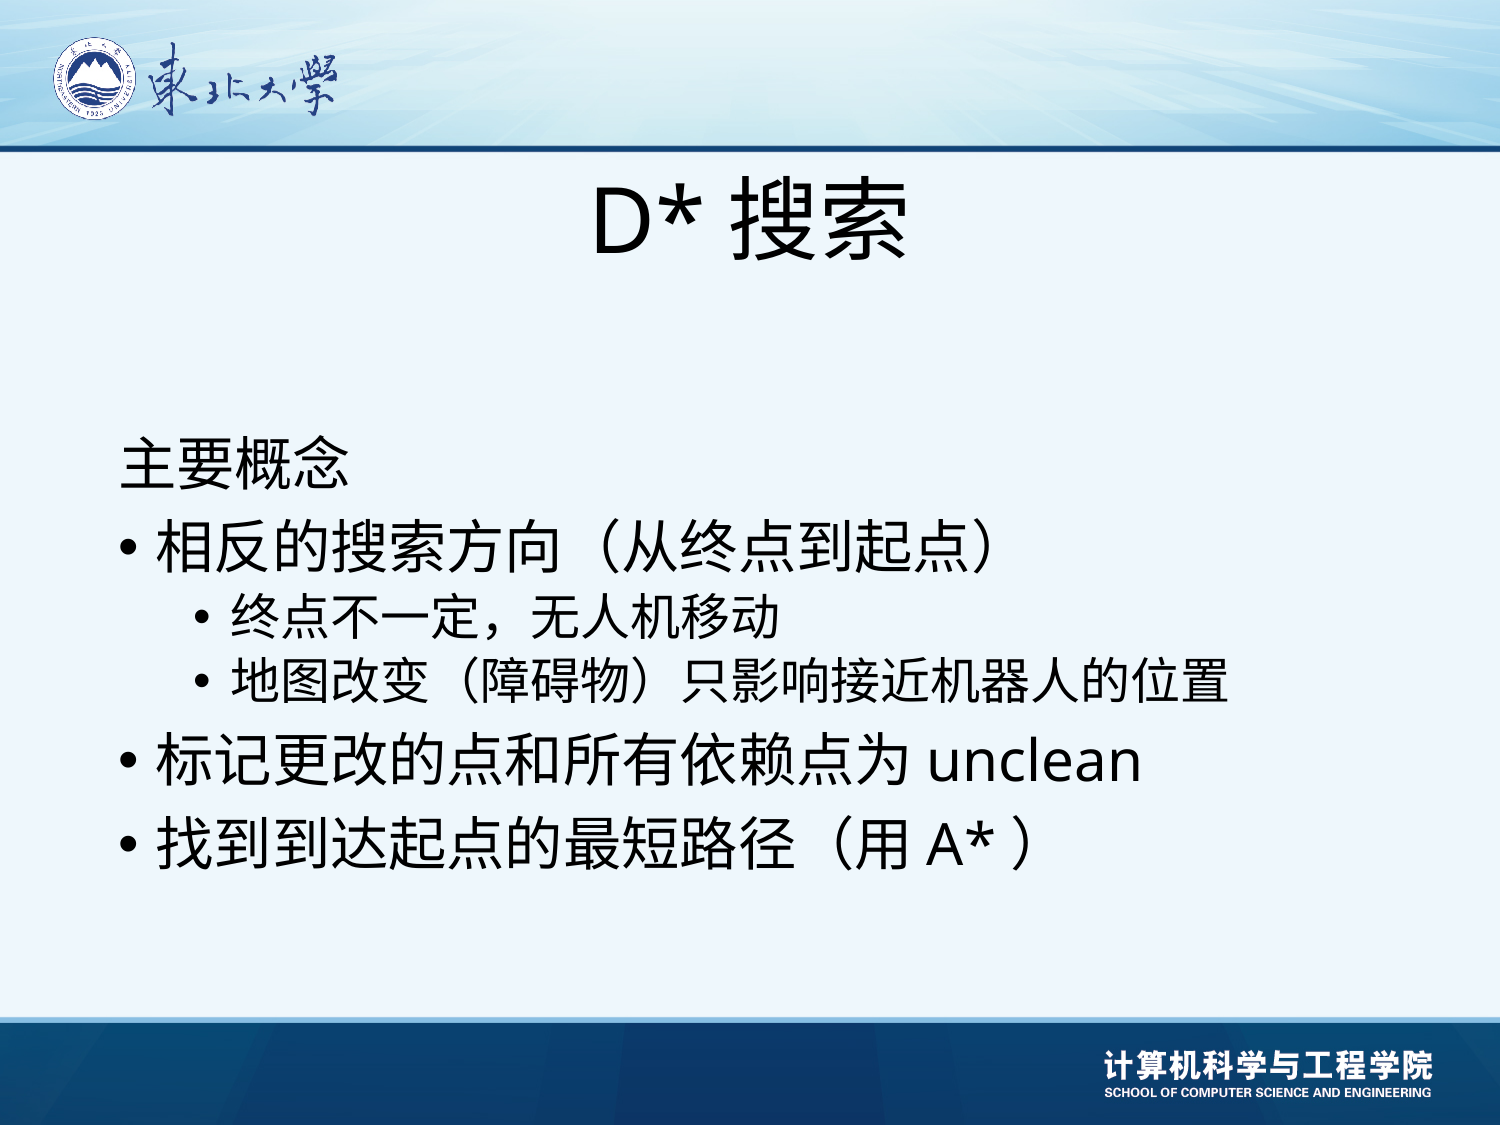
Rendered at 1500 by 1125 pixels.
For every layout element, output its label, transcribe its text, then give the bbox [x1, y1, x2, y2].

title D*搜索 [103, 162, 1397, 286]
picture [0, 0, 1500, 1125]
list 主要概念 相反的搜索方向（从终点到起点） 终点不一定，无人机移动 地图改变（障碍物）只影响接近机器人的位置 标记更改的点和所有依赖点为unclean 找到到达起点的最短路径（用A*） [103, 299, 1397, 1014]
